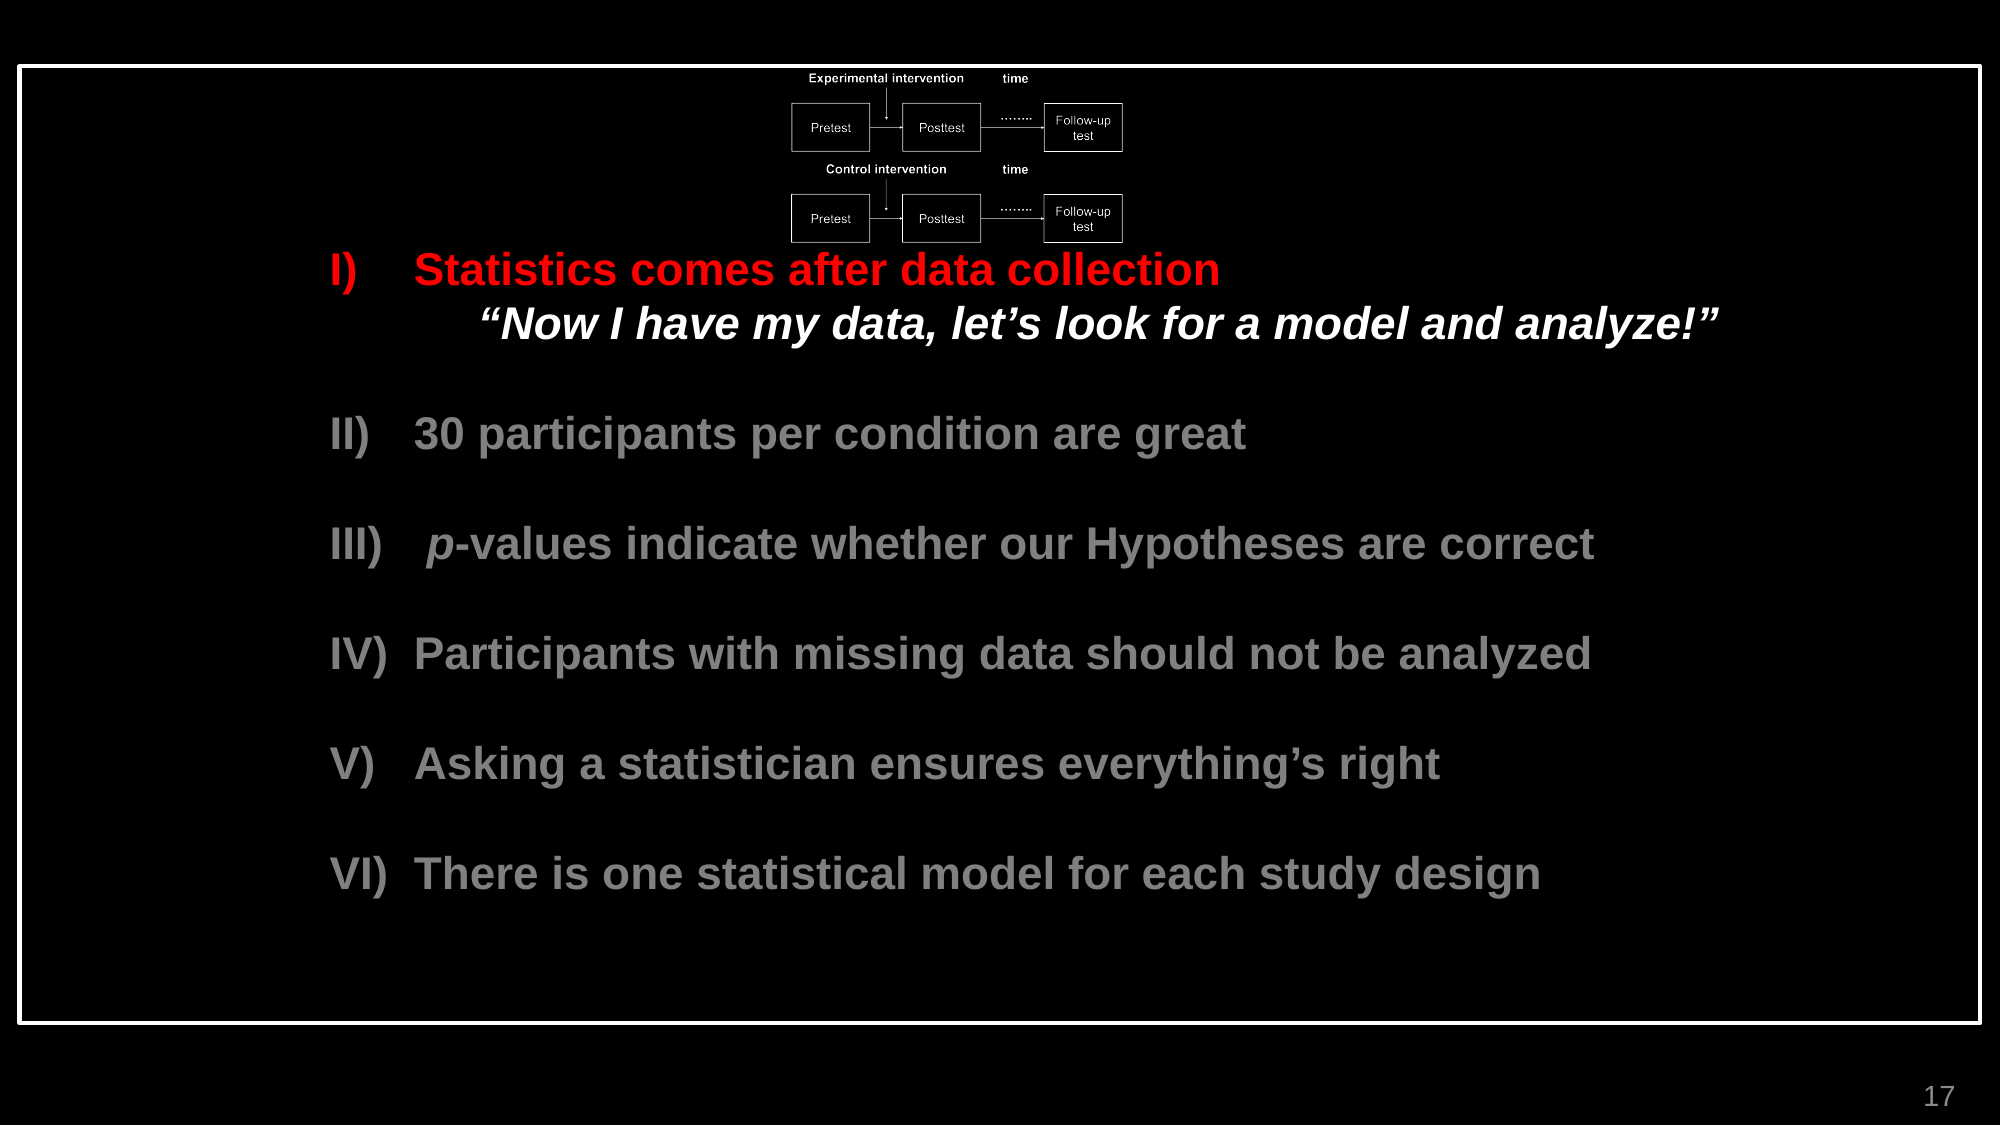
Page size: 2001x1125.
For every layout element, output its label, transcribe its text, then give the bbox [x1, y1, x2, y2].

slide_number 17 [1504, 1065, 1971, 1125]
text_box [17, 64, 1982, 1025]
picture [775, 66, 1127, 243]
